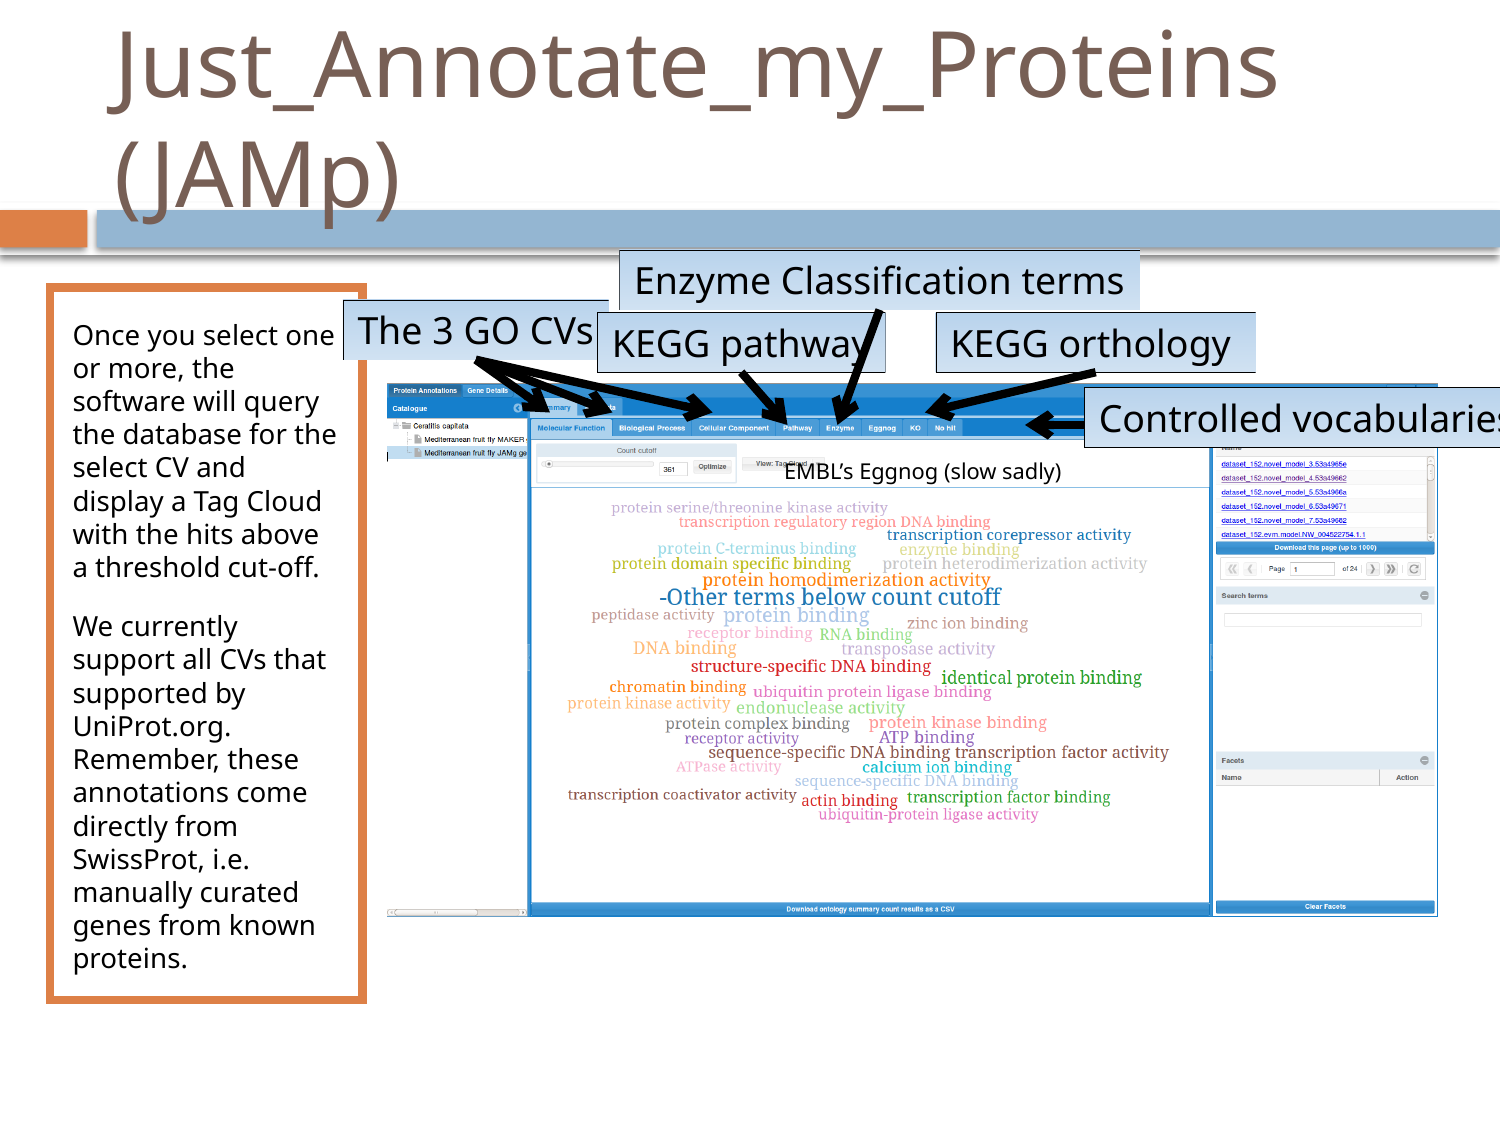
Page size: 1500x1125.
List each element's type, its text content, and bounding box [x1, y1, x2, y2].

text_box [552, 360, 713, 413]
text_box KEGG pathway [597, 312, 834, 373]
text_box Enzyme Classification terms [619, 249, 1140, 310]
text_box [924, 372, 1096, 413]
text_box Controlled vocabularies [1442, 387, 1500, 448]
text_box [837, 310, 880, 426]
text_box The 3 GO CVs [342, 299, 609, 360]
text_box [475, 360, 551, 413]
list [387, 382, 1438, 917]
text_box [740, 372, 788, 426]
title Just_Annotate_my_Proteins (JAMp) [99, 44, 1425, 188]
text_box KEGG orthology [935, 312, 1256, 373]
list Once you select one or more, the software will query the database for the select CV and display a Tag Cloud with the hits above a threshold cut-off. We currently support all CVs that supported by UniProt.org. Remember, these annotations come directly from SwissProt, i.e. manually curated genes from known proteins. [46, 283, 367, 1004]
